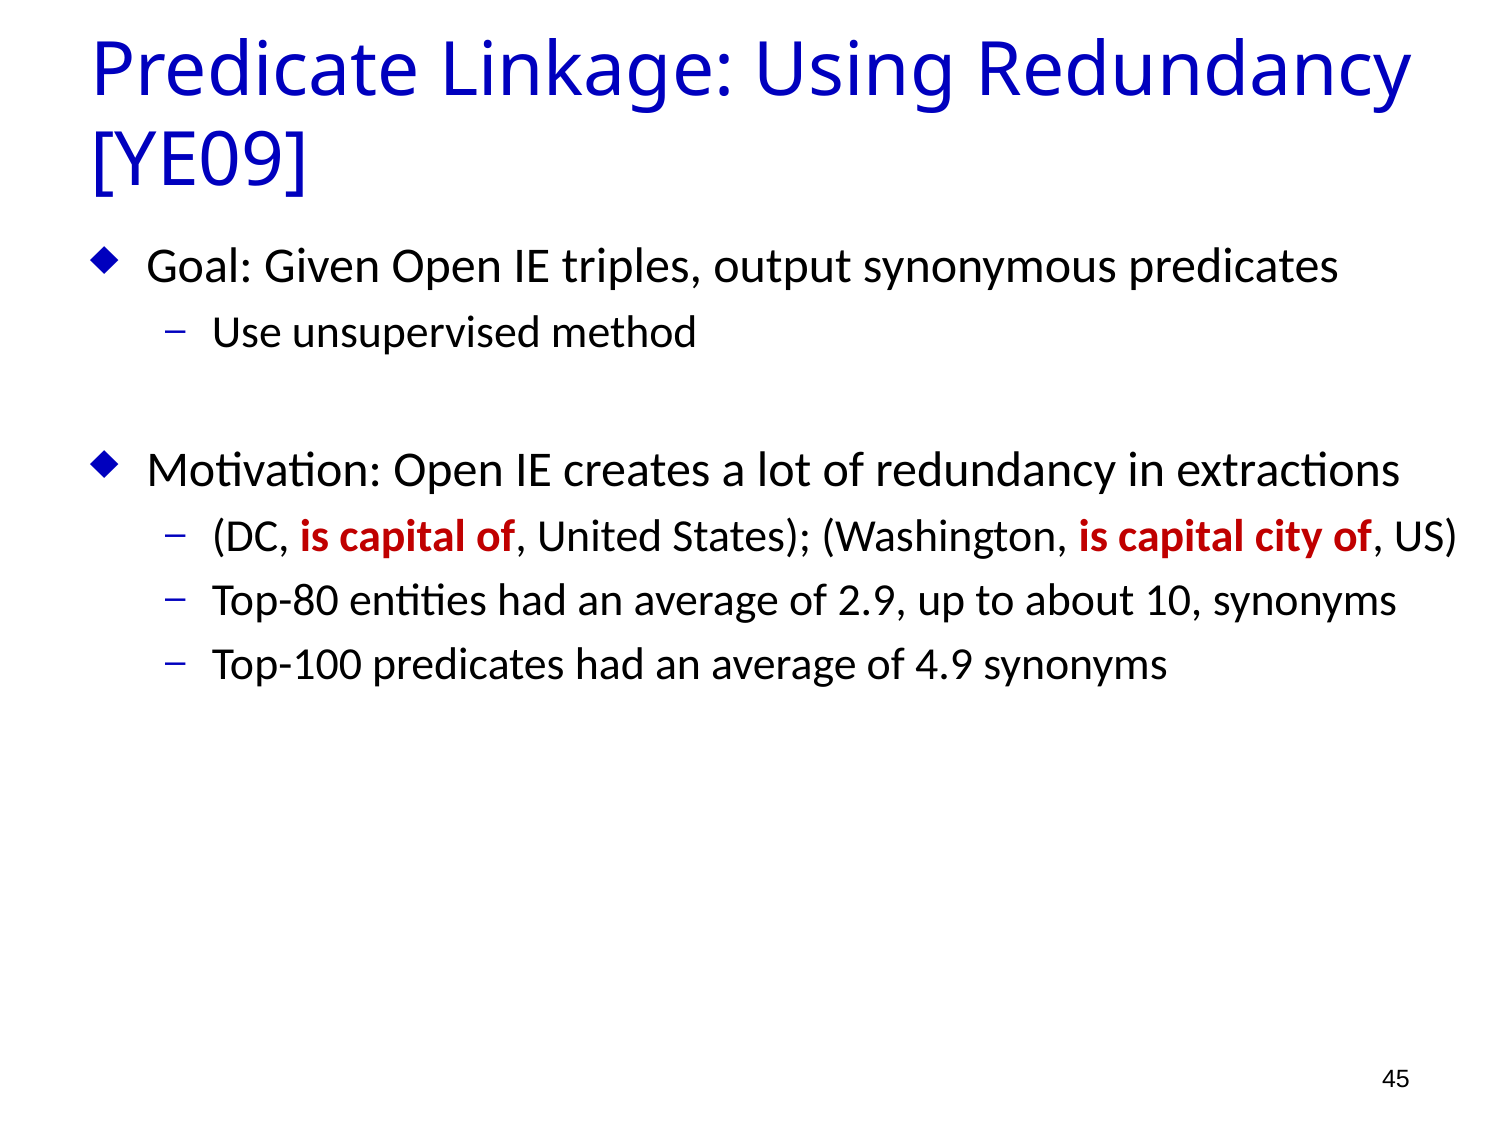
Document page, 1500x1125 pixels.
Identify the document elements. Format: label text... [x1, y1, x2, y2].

title Predicate Linkage: Using Redundancy [YE09] [74, 45, 1500, 176]
slide_number 45 [1074, 1025, 1425, 1100]
list Goal: Given Open IE triples, output synonymous predicates Use unsupervised method Motivation: Open IE creates a lot of redundancy in extractions (DC, is capital of, United States); (Washington, is capital city of, US) Top-80 entities had an average of 2.9, up to about 10, synonyms Top-100 predicates had an average of 4.9 synonyms [74, 224, 1500, 963]
